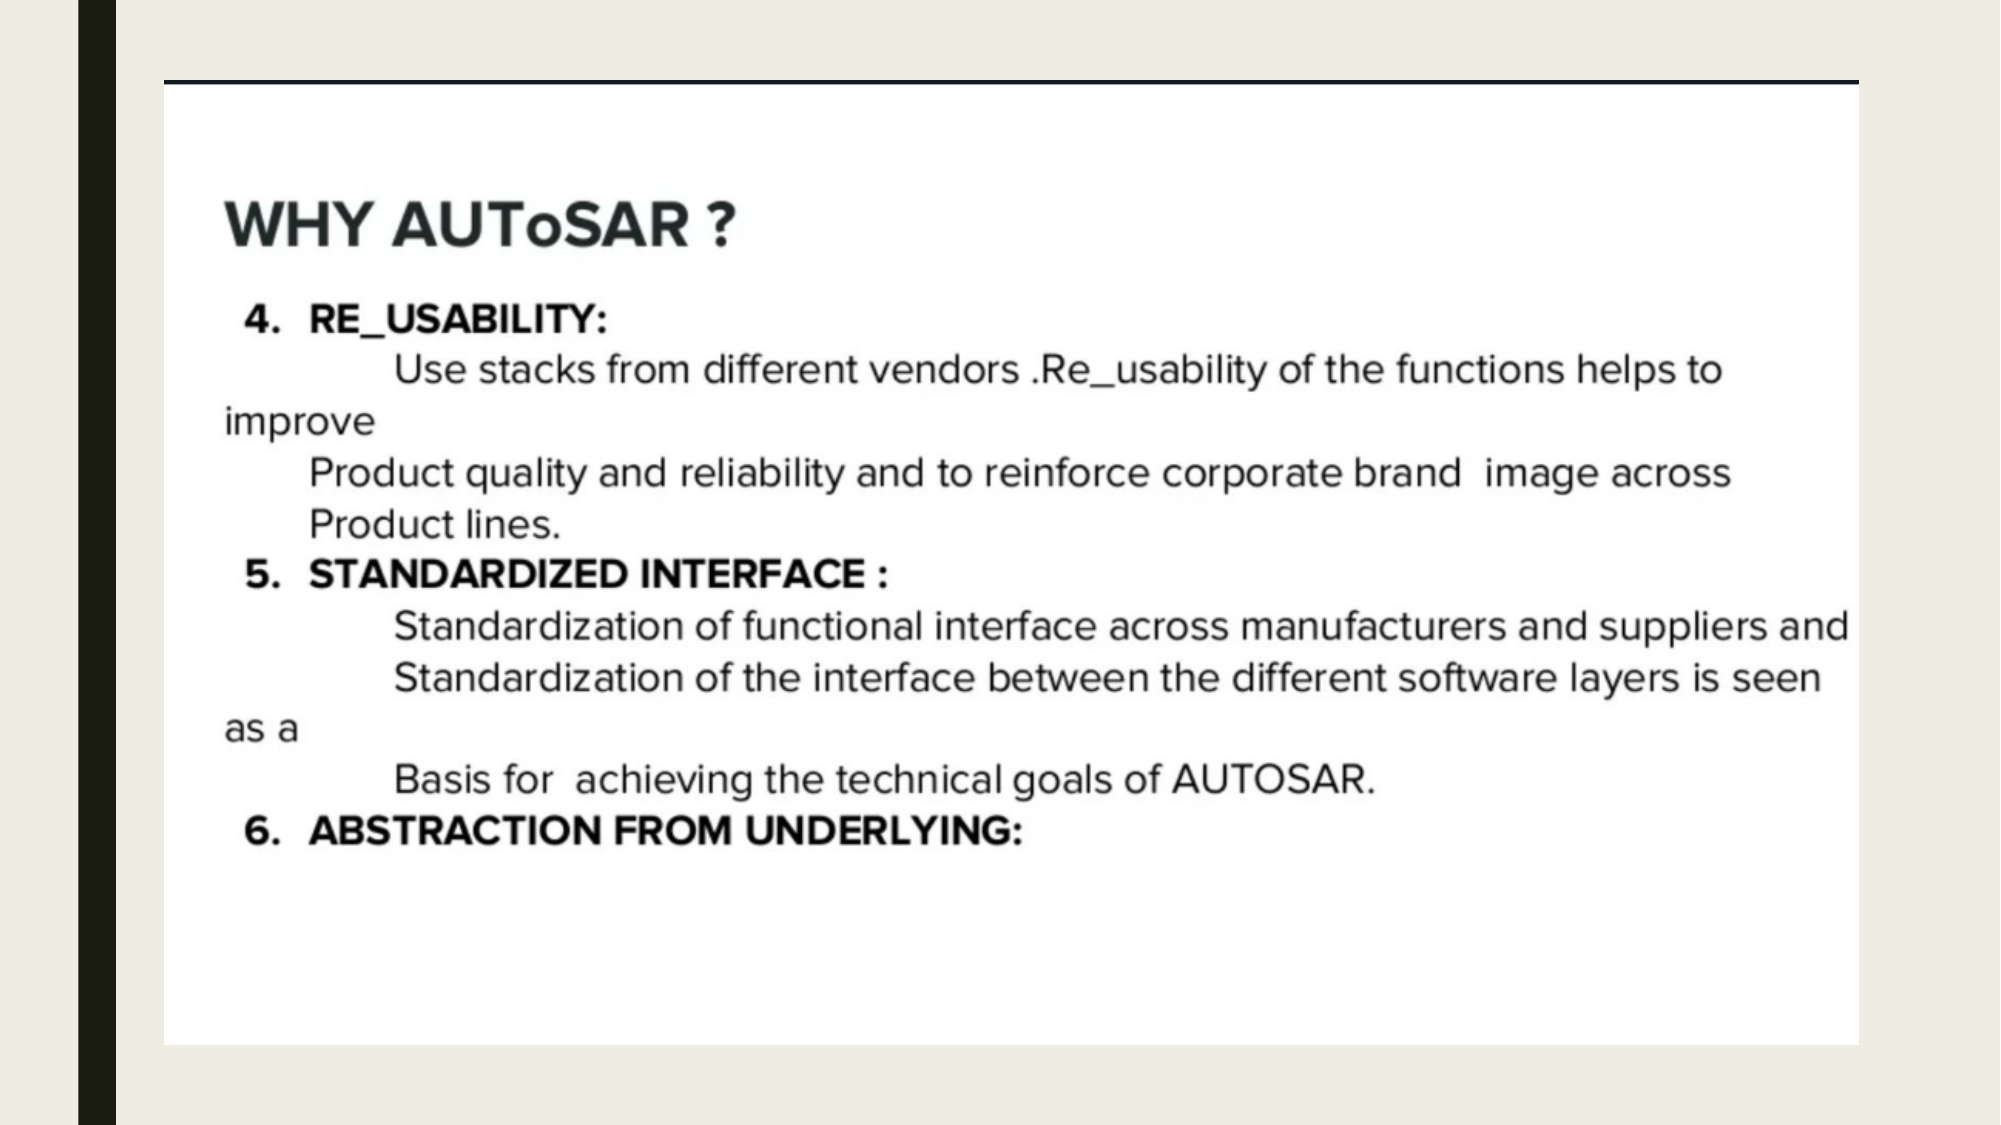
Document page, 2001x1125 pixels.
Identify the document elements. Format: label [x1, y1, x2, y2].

picture [164, 80, 1859, 1045]
